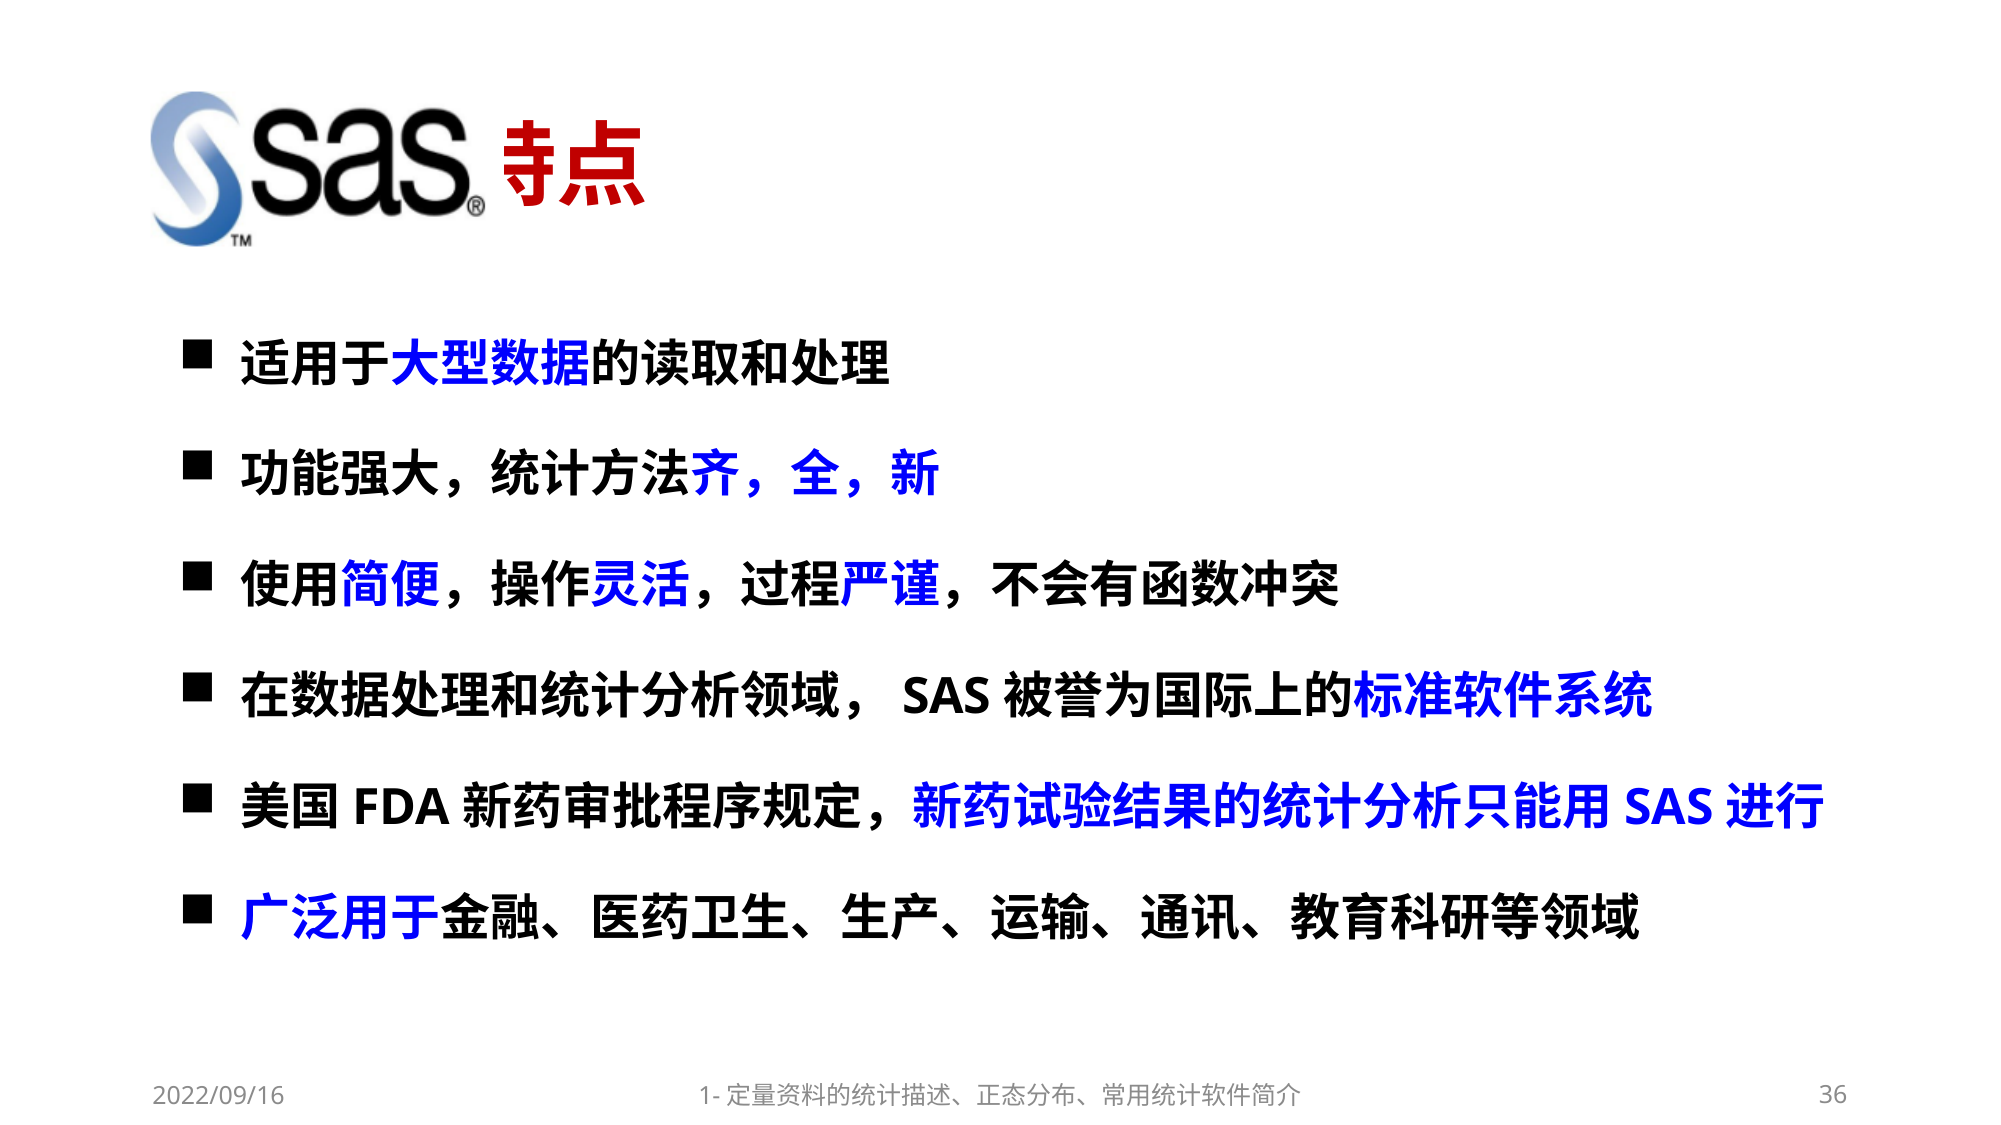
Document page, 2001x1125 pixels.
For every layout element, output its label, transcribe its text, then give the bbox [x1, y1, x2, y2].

footer 1-定量资料的统计描述、正态分布、常用统计软件简介 [644, 1065, 1356, 1125]
slide_number 36 [1412, 1065, 1863, 1125]
title 特点 [137, 59, 1863, 278]
picture [137, 70, 504, 267]
text_box 适用于大型数据的读取和处理 功能强大，统计方法齐，全，新 使用简便，操作灵活，过程严谨，不会有函数冲突 在数据处理和统计分析领域，SAS被誉为国际上的标准软件系统 美国FDA新药审批程序规定，新药试验结果的统计分析只能用SAS进行 广泛用于金融、医药卫生、生产、运输、通讯、教育科研等领域 [163, 293, 1889, 1008]
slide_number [137, 1065, 588, 1125]
